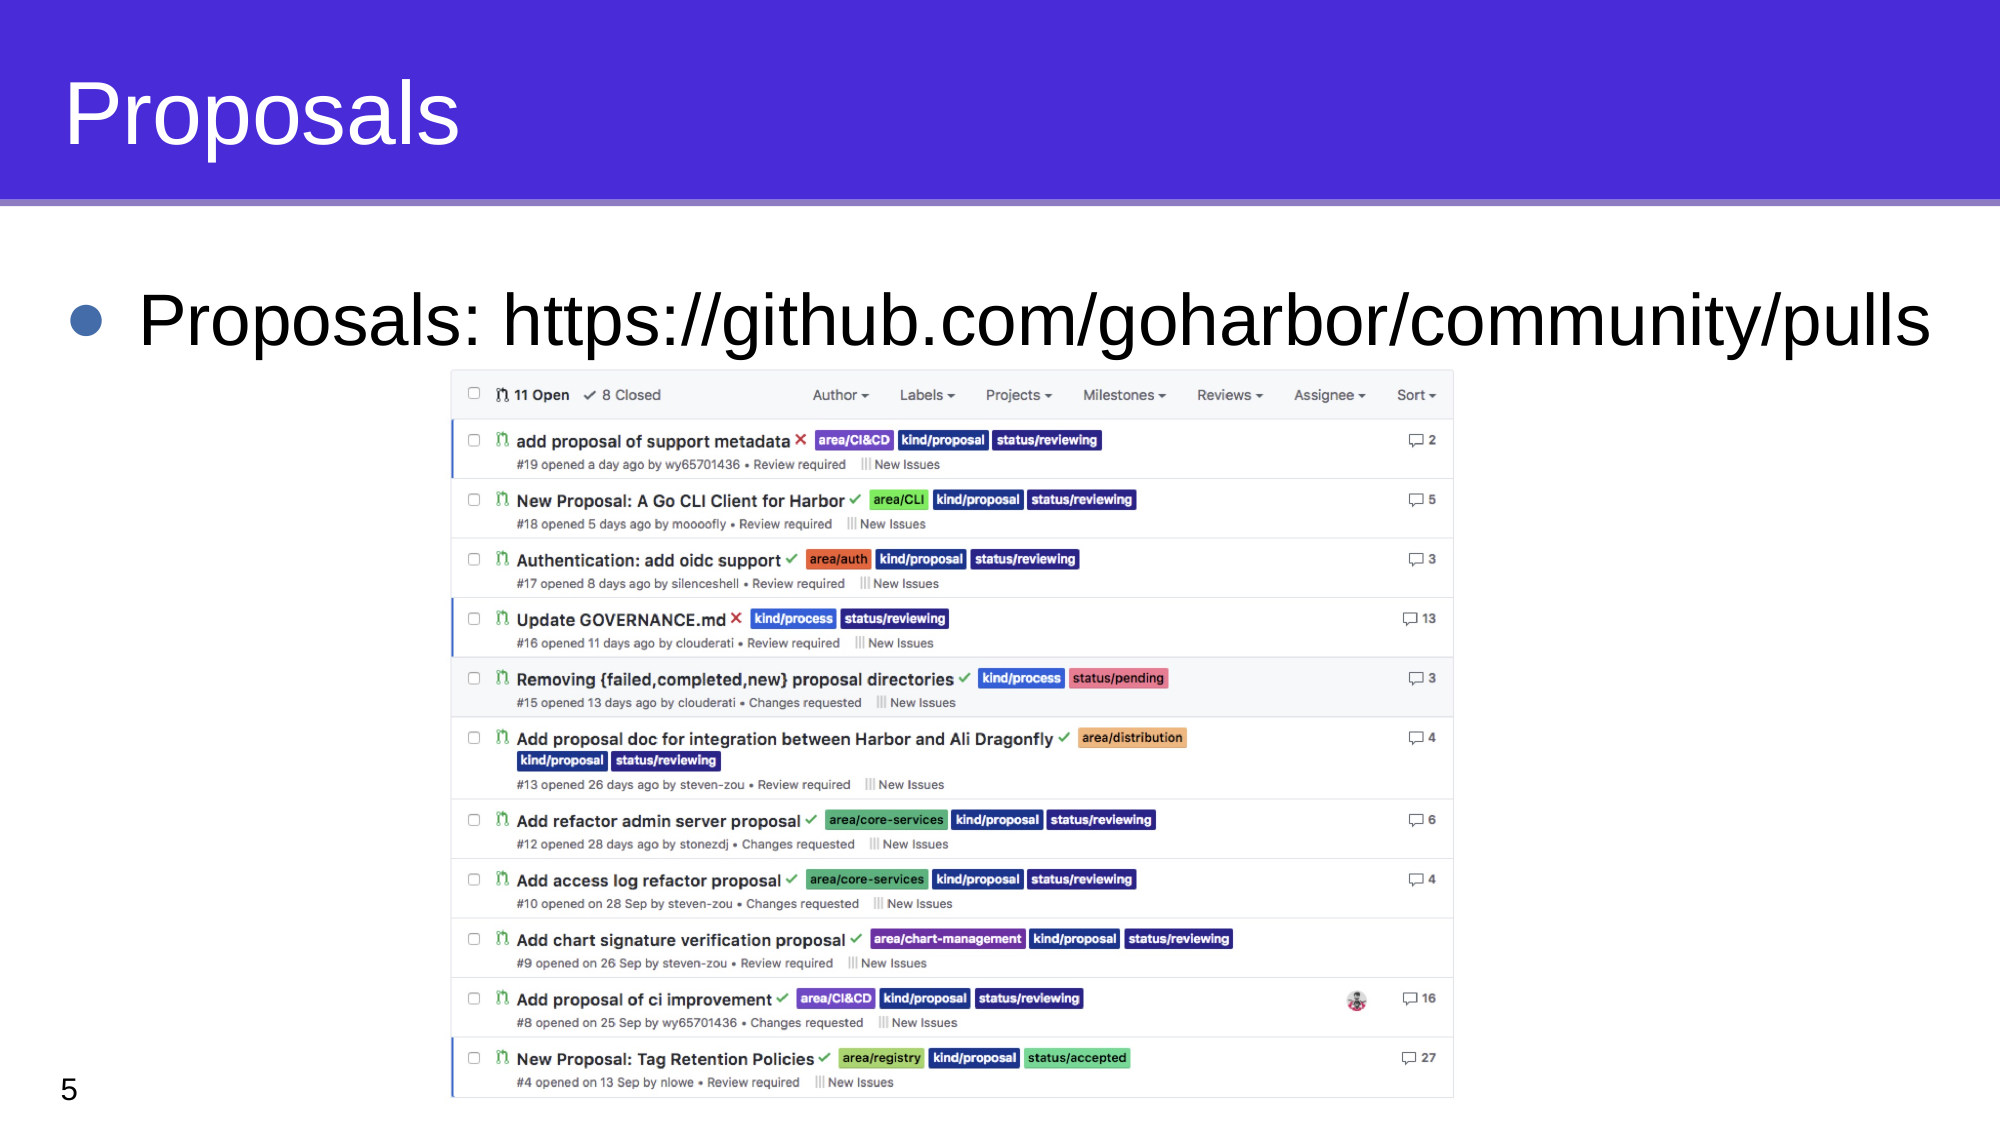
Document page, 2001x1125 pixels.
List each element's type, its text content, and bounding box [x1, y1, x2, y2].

picture [444, 365, 1460, 1106]
list Proposals: https://github.com/goharbor/community/pulls [43, 239, 1960, 987]
slide_number 5 [40, 1044, 161, 1125]
title Proposals [43, 34, 1907, 161]
